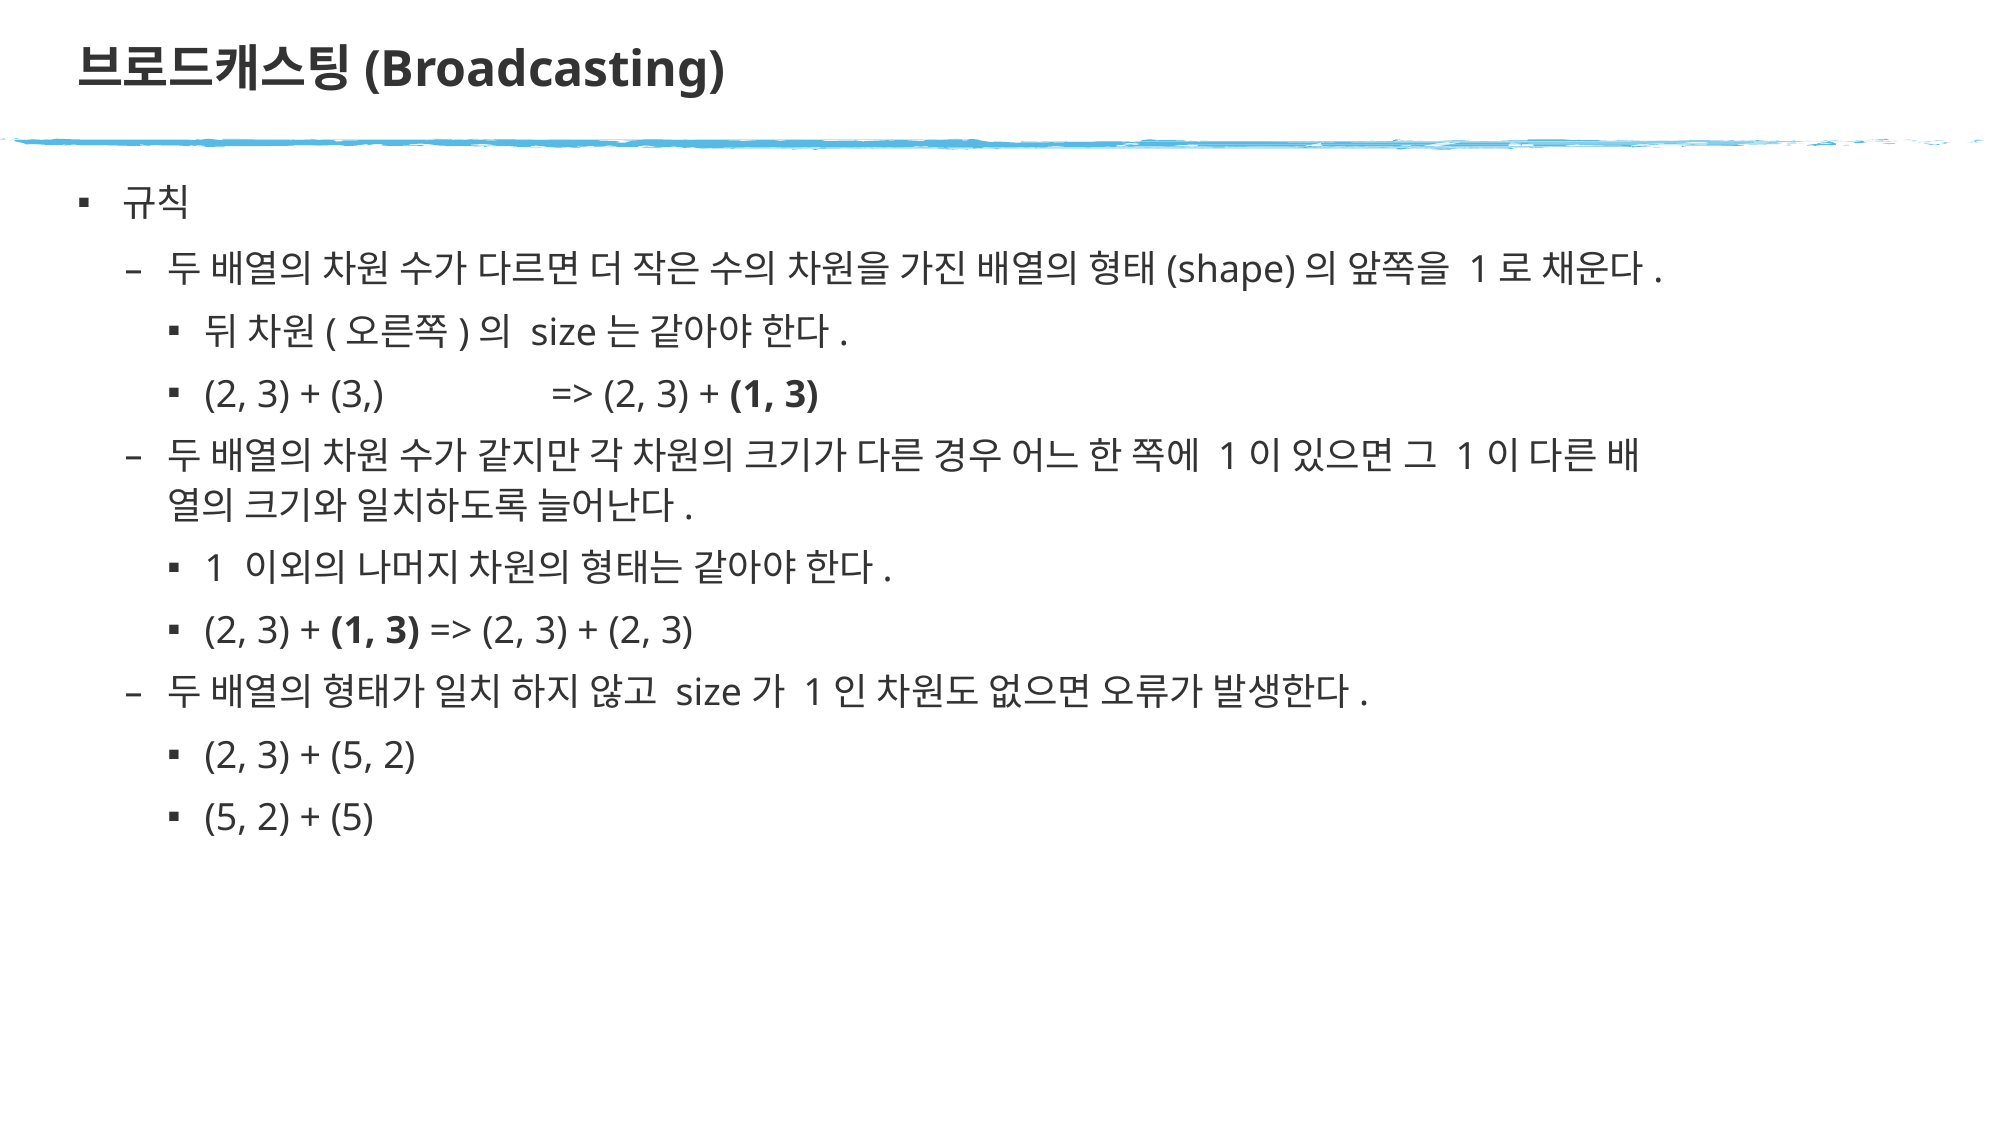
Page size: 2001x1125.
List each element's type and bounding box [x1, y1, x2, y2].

text_box [75, 153, 1979, 838]
title [75, 34, 1700, 225]
